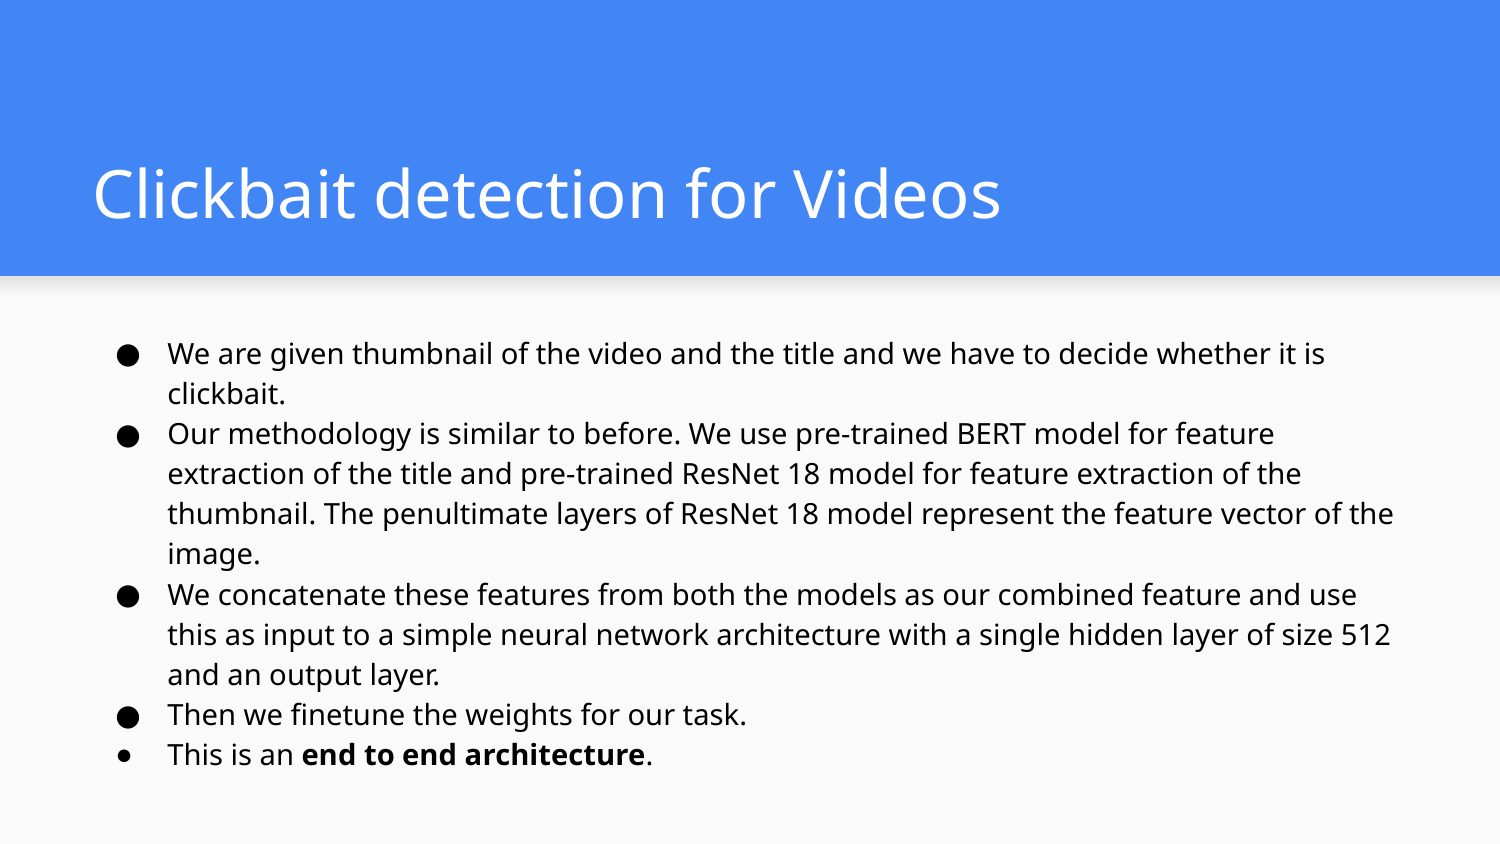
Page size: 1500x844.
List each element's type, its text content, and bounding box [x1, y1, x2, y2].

list We are given thumbnail of the video and the title and we have to decide whether it is clickbait. Our methodology is similar to before. We use pre-trained BERT model for feature extraction of the title and pre-trained ResNet 18 model for feature extraction of the thumbnail. The penultimate layers of ResNet 18 model represent the feature vector of the image. We concatenate these features from both the models as our combined feature and use this as input to a simple neural network architecture with a single hidden layer of size 512 and an output layer. Then we finetune the weights for our task. This is an end to end architecture. [77, 314, 1427, 760]
title Clickbait detection for Videos [77, 121, 1427, 248]
